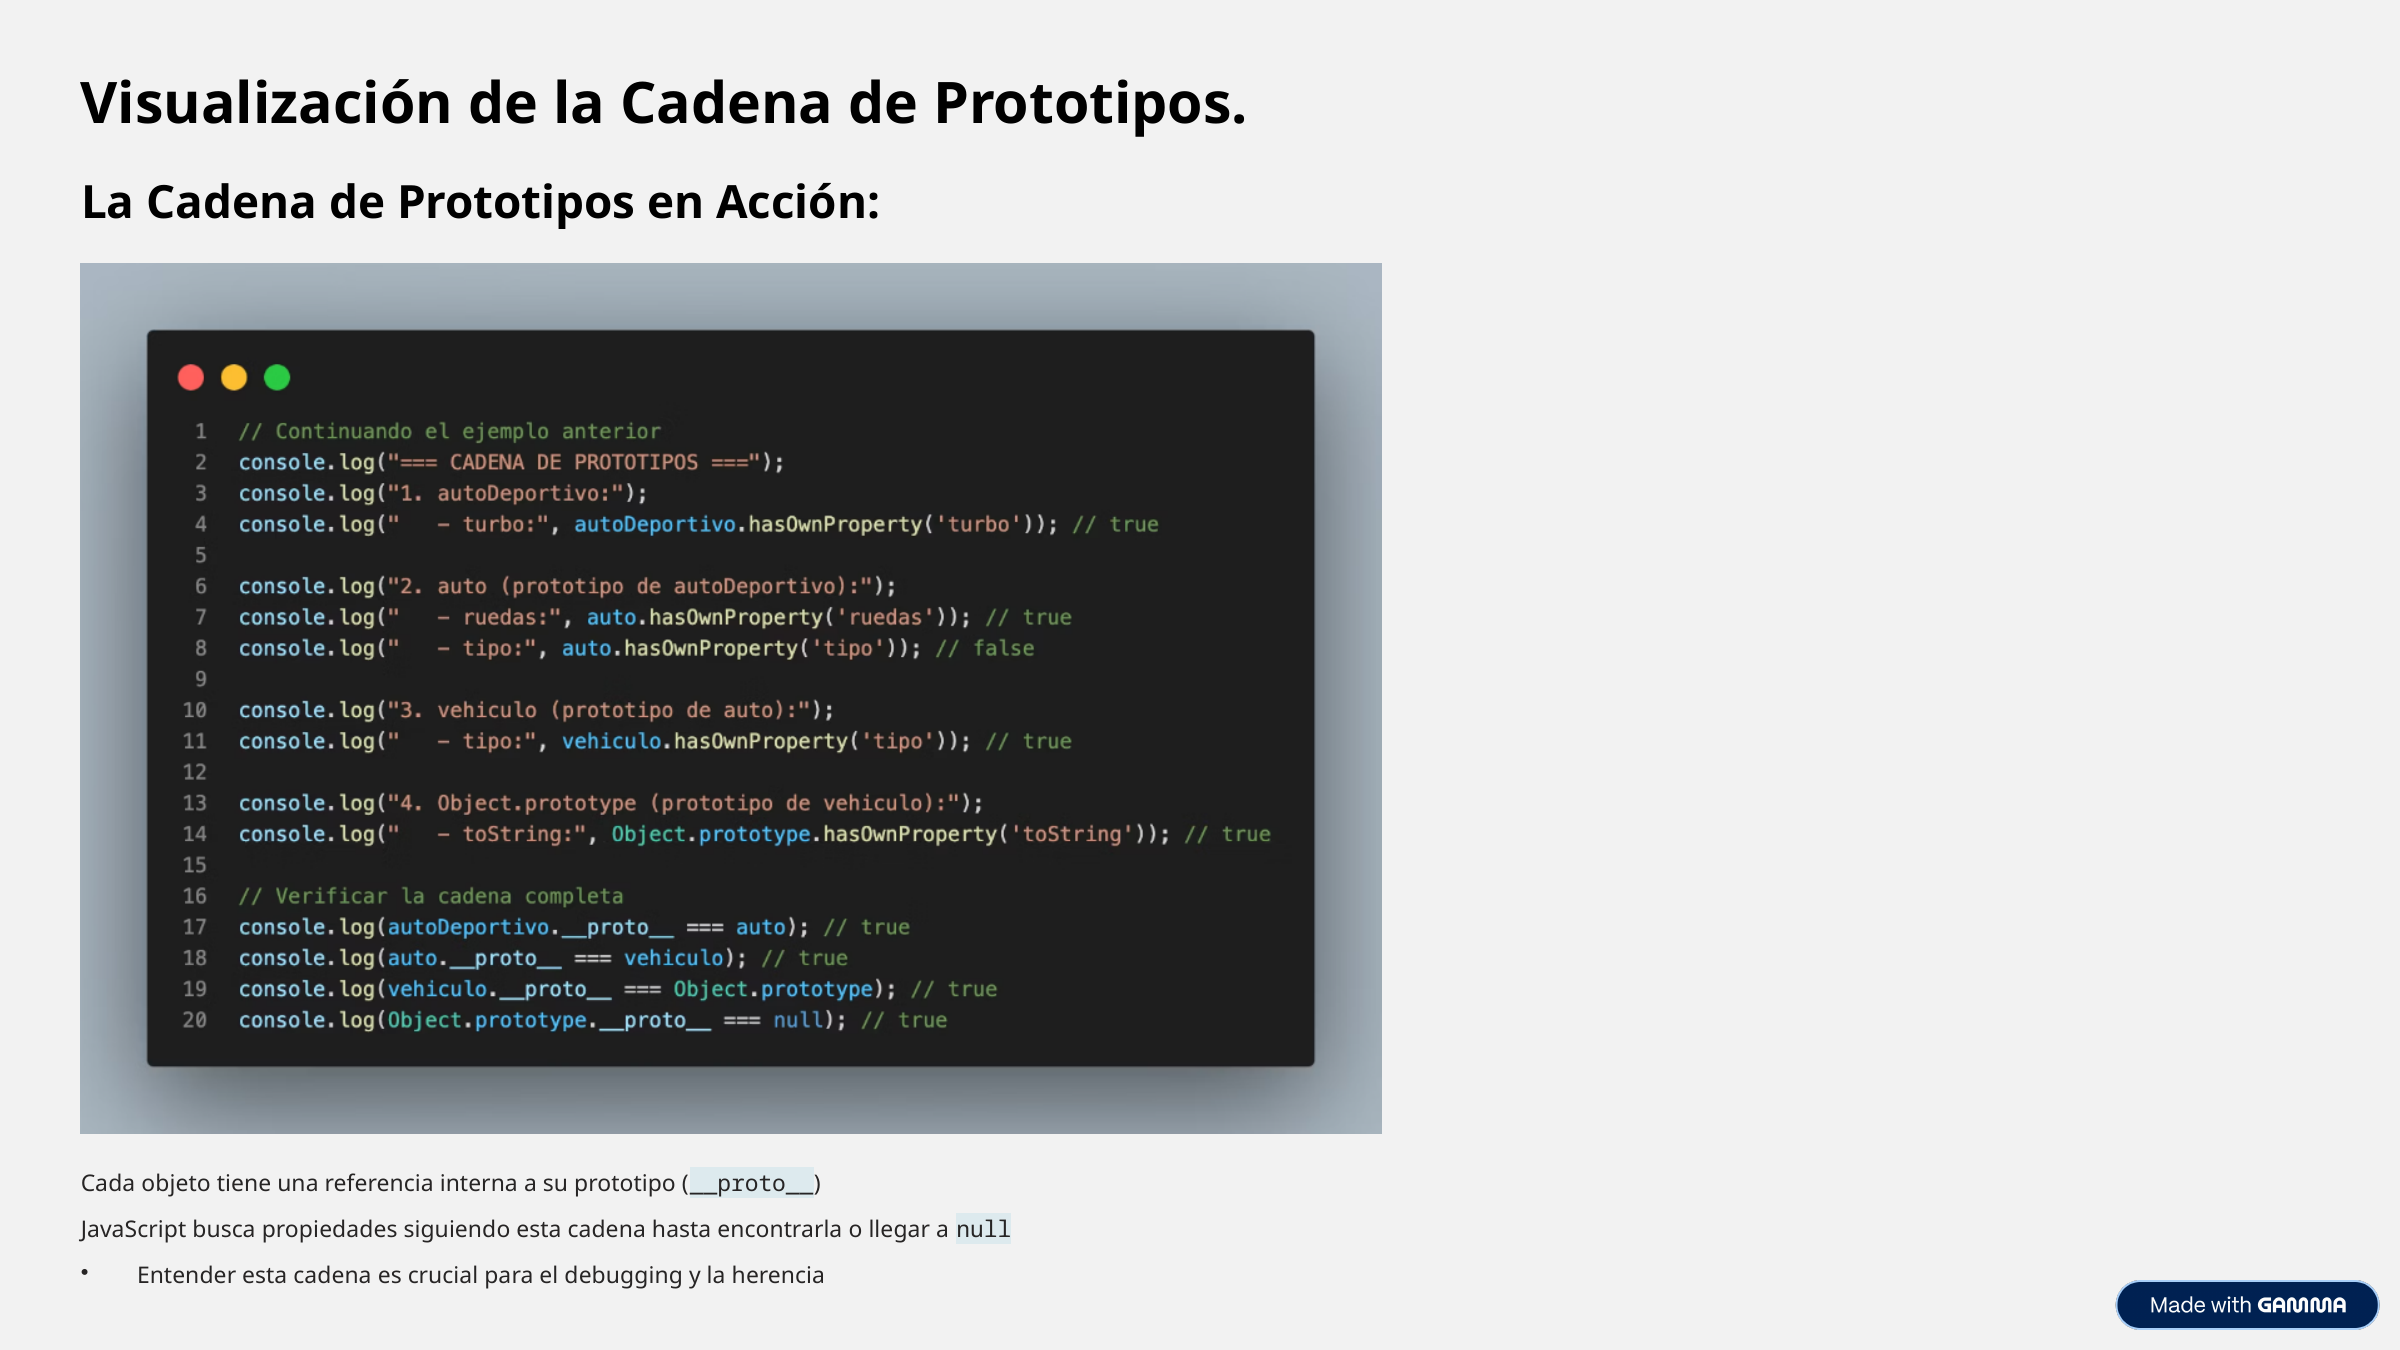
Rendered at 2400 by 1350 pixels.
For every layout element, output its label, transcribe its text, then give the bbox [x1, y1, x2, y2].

text_box JavaScript busca propiedades siguiendo esta cadena hasta encontrarla o llegar a null [80, 1205, 2319, 1244]
text_box Entender esta cadena es crucial para el debugging y la herencia [80, 1252, 2319, 1289]
text_box Visualización de la Cadena de Prototipos. [80, 63, 1249, 136]
picture [80, 263, 1382, 1134]
text_box La Cadena de Prototipos en Acción: [80, 170, 882, 229]
picture [2106, 1271, 2389, 1339]
text_box Cada objeto tiene una referencia interna a su prototipo (__proto__) [80, 1159, 2319, 1198]
